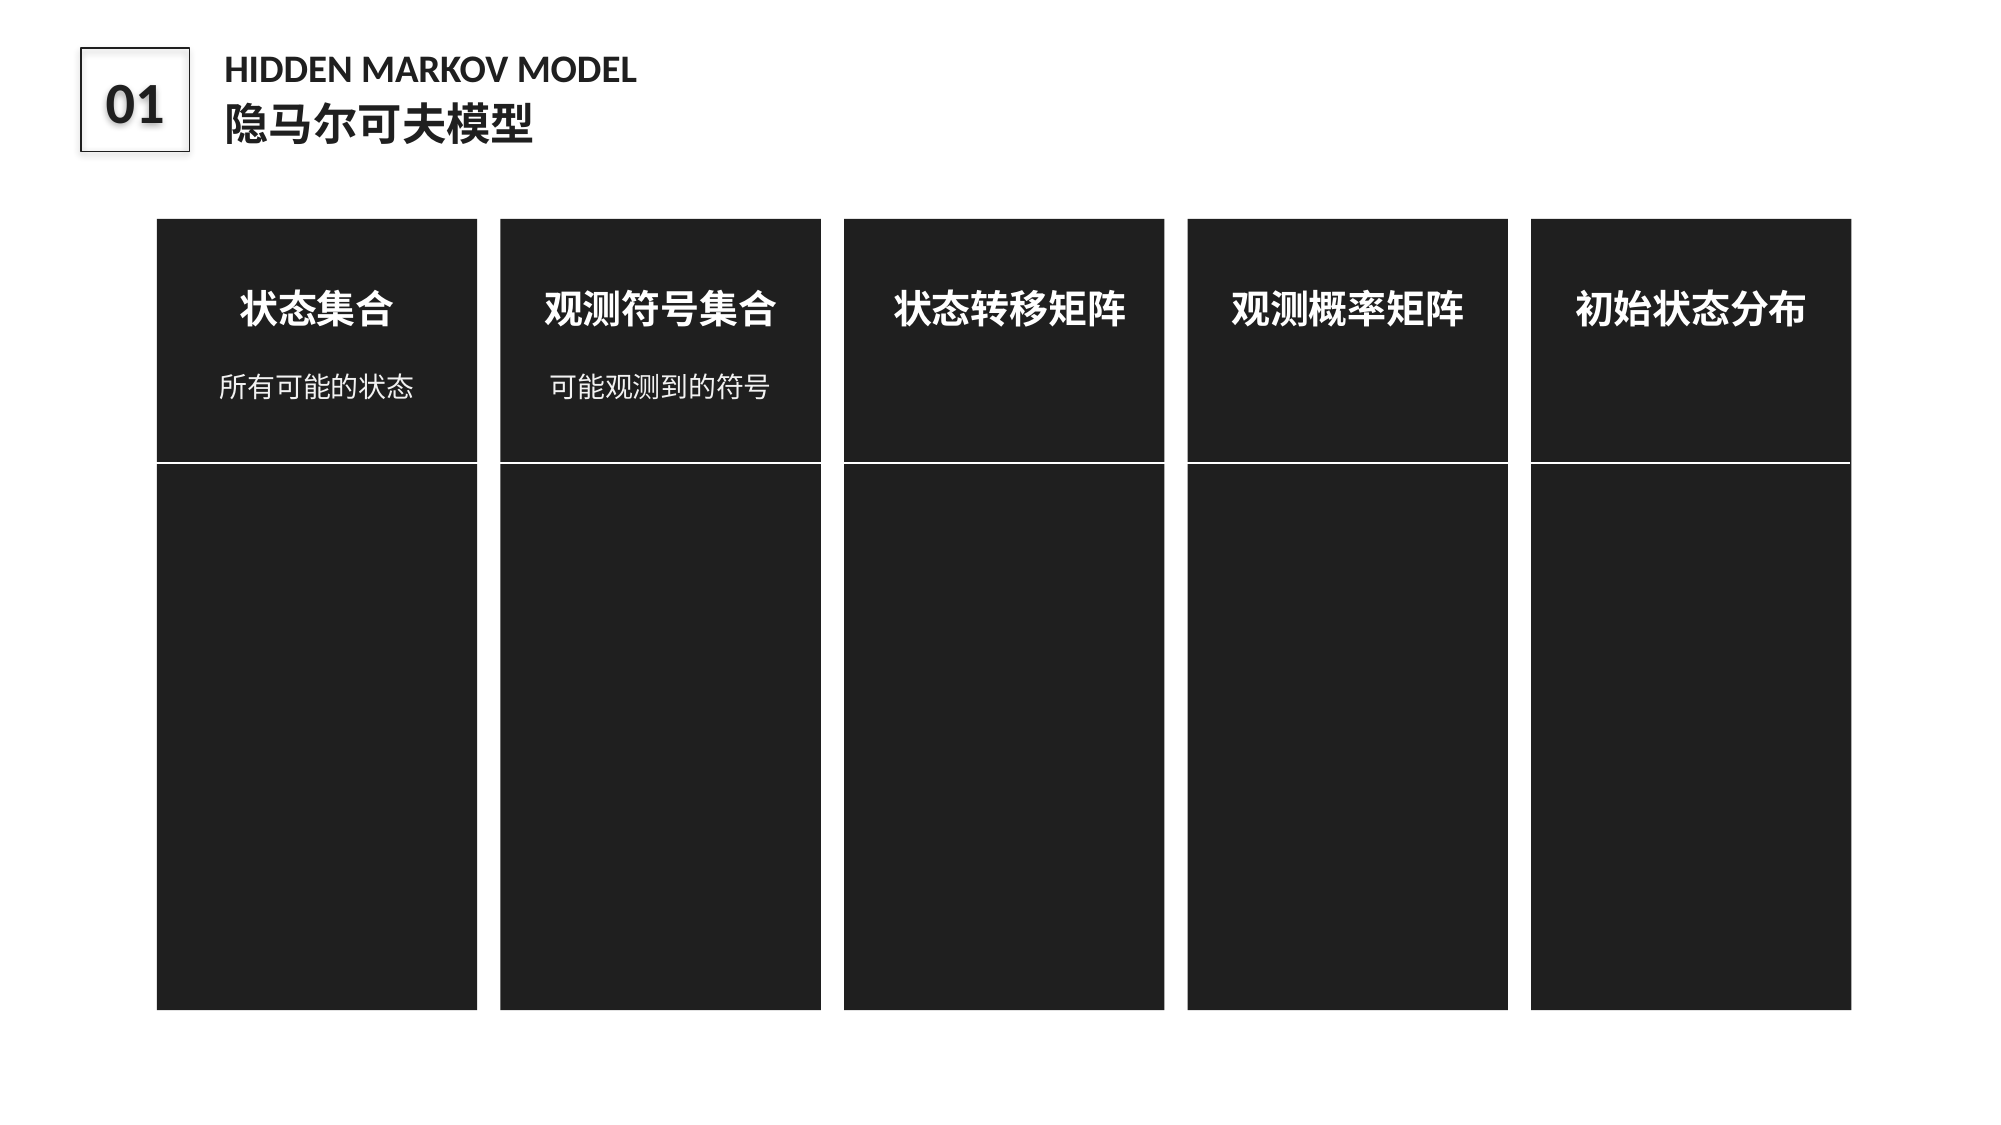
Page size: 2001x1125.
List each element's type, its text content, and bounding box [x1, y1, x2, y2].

text_box 状态集合 所有可能的状态 [180, 230, 454, 411]
text_box HIDDEN MARKOV MODEL 隐马尔可夫模型 [204, 29, 677, 159]
text_box 观测符号集合 可能观测到的符号 [523, 230, 798, 411]
text_box 01 [80, 47, 190, 152]
